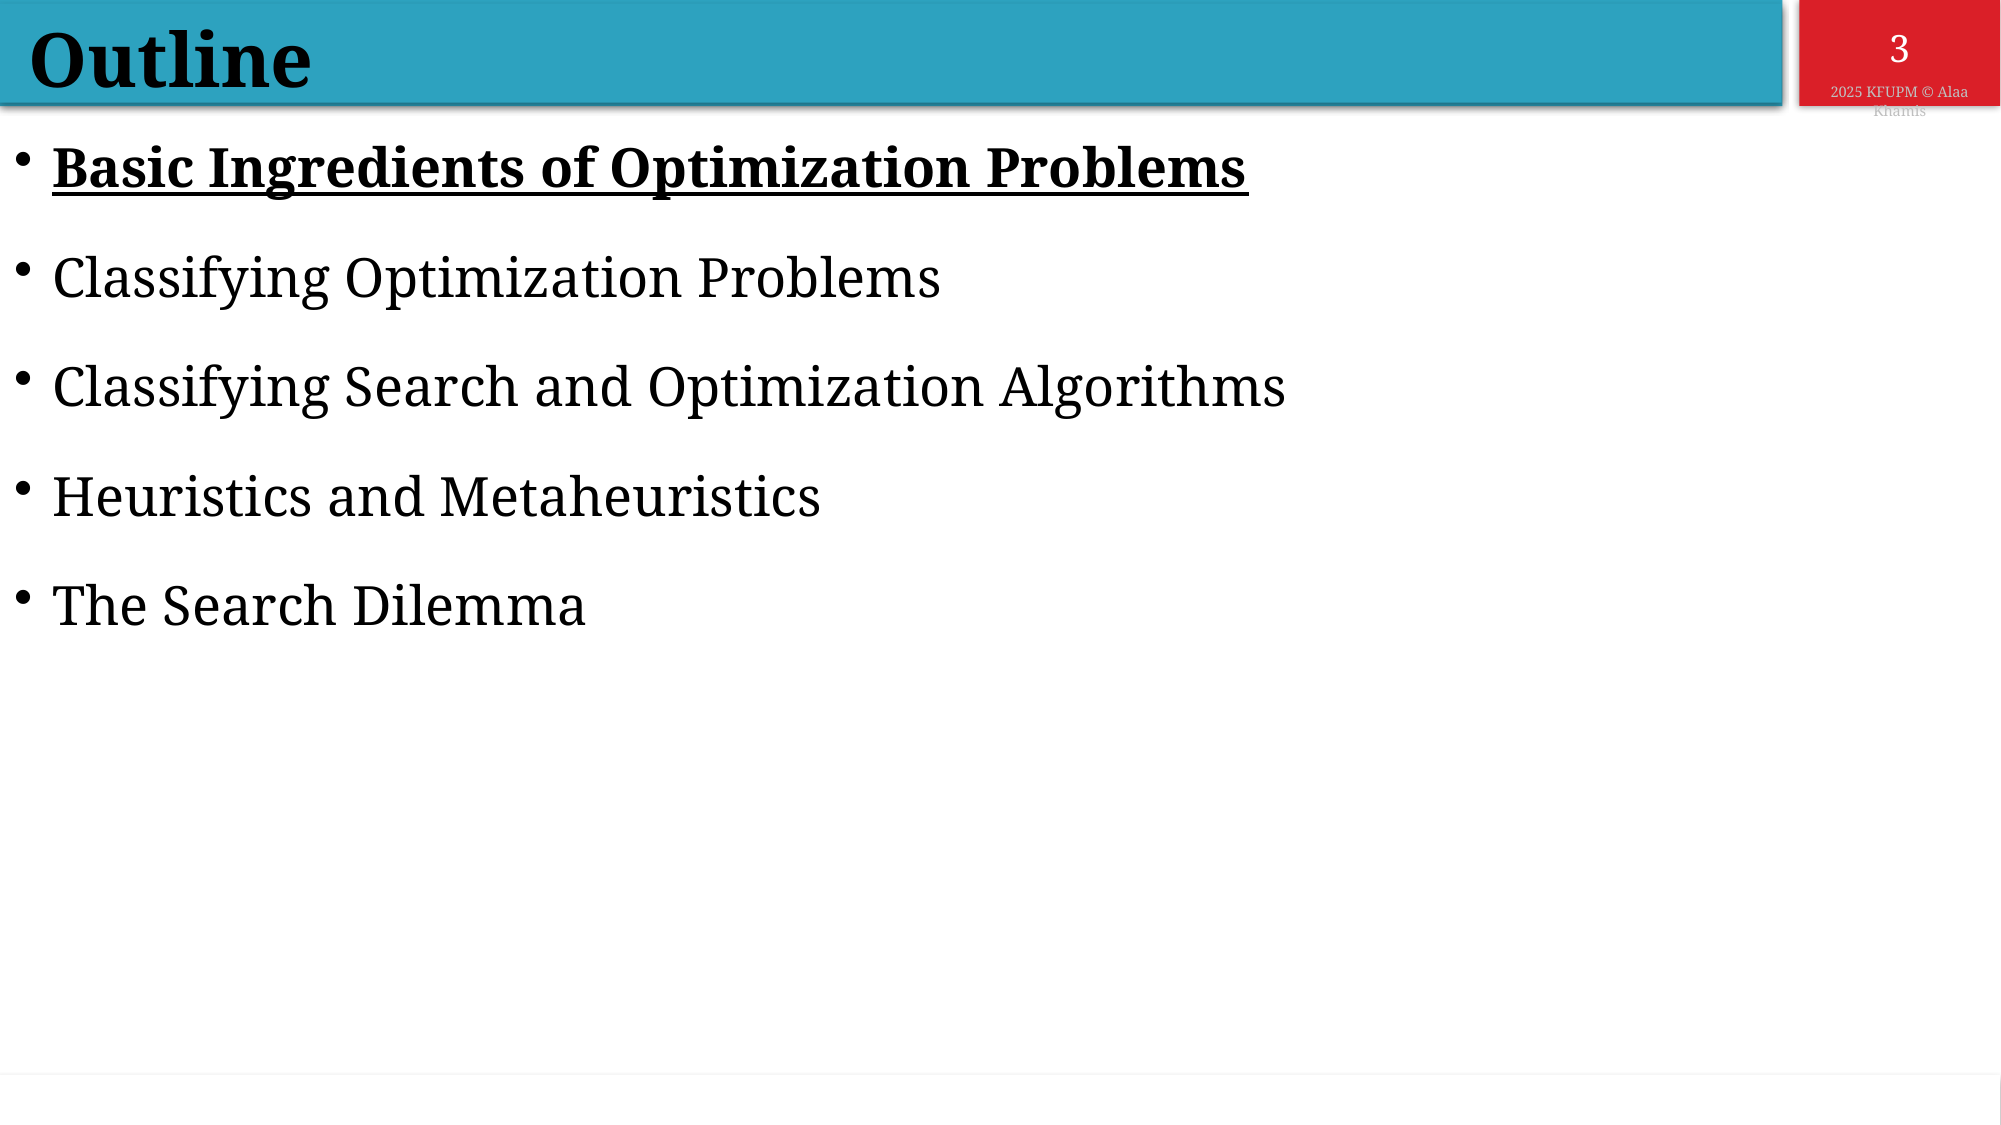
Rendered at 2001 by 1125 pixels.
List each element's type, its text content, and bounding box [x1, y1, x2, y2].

text_box Basic Ingredients of Optimization Problems Classifying Optimization Problems Classifying Search and Optimization Algorithms Heuristics and Metaheuristics The Search Dilemma [0, 106, 2000, 644]
text_box Outline [0, 1, 1785, 106]
